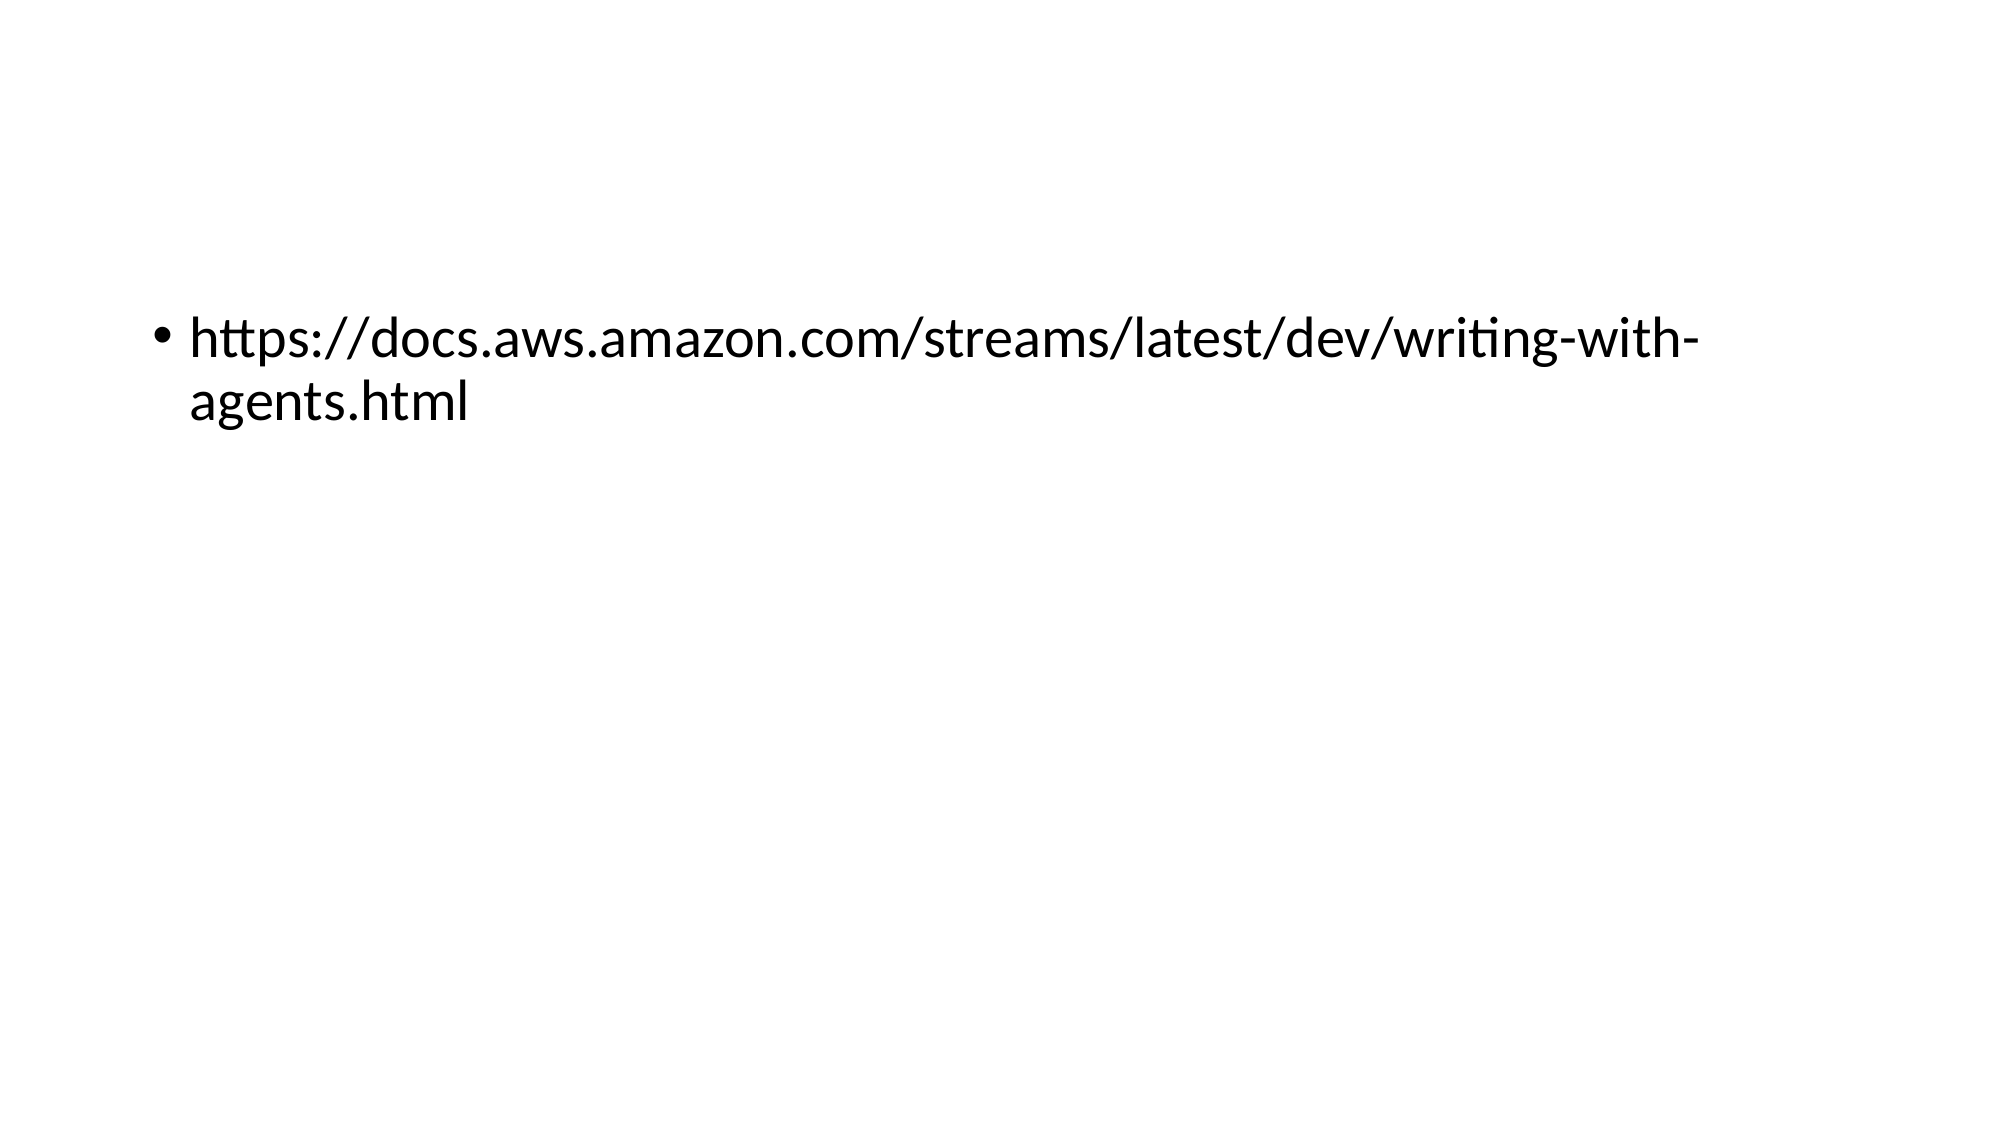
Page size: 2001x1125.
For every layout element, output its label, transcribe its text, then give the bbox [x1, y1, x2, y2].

list https://docs.aws.amazon.com/streams/latest/dev/writing-with-agents.html [137, 299, 1863, 1014]
